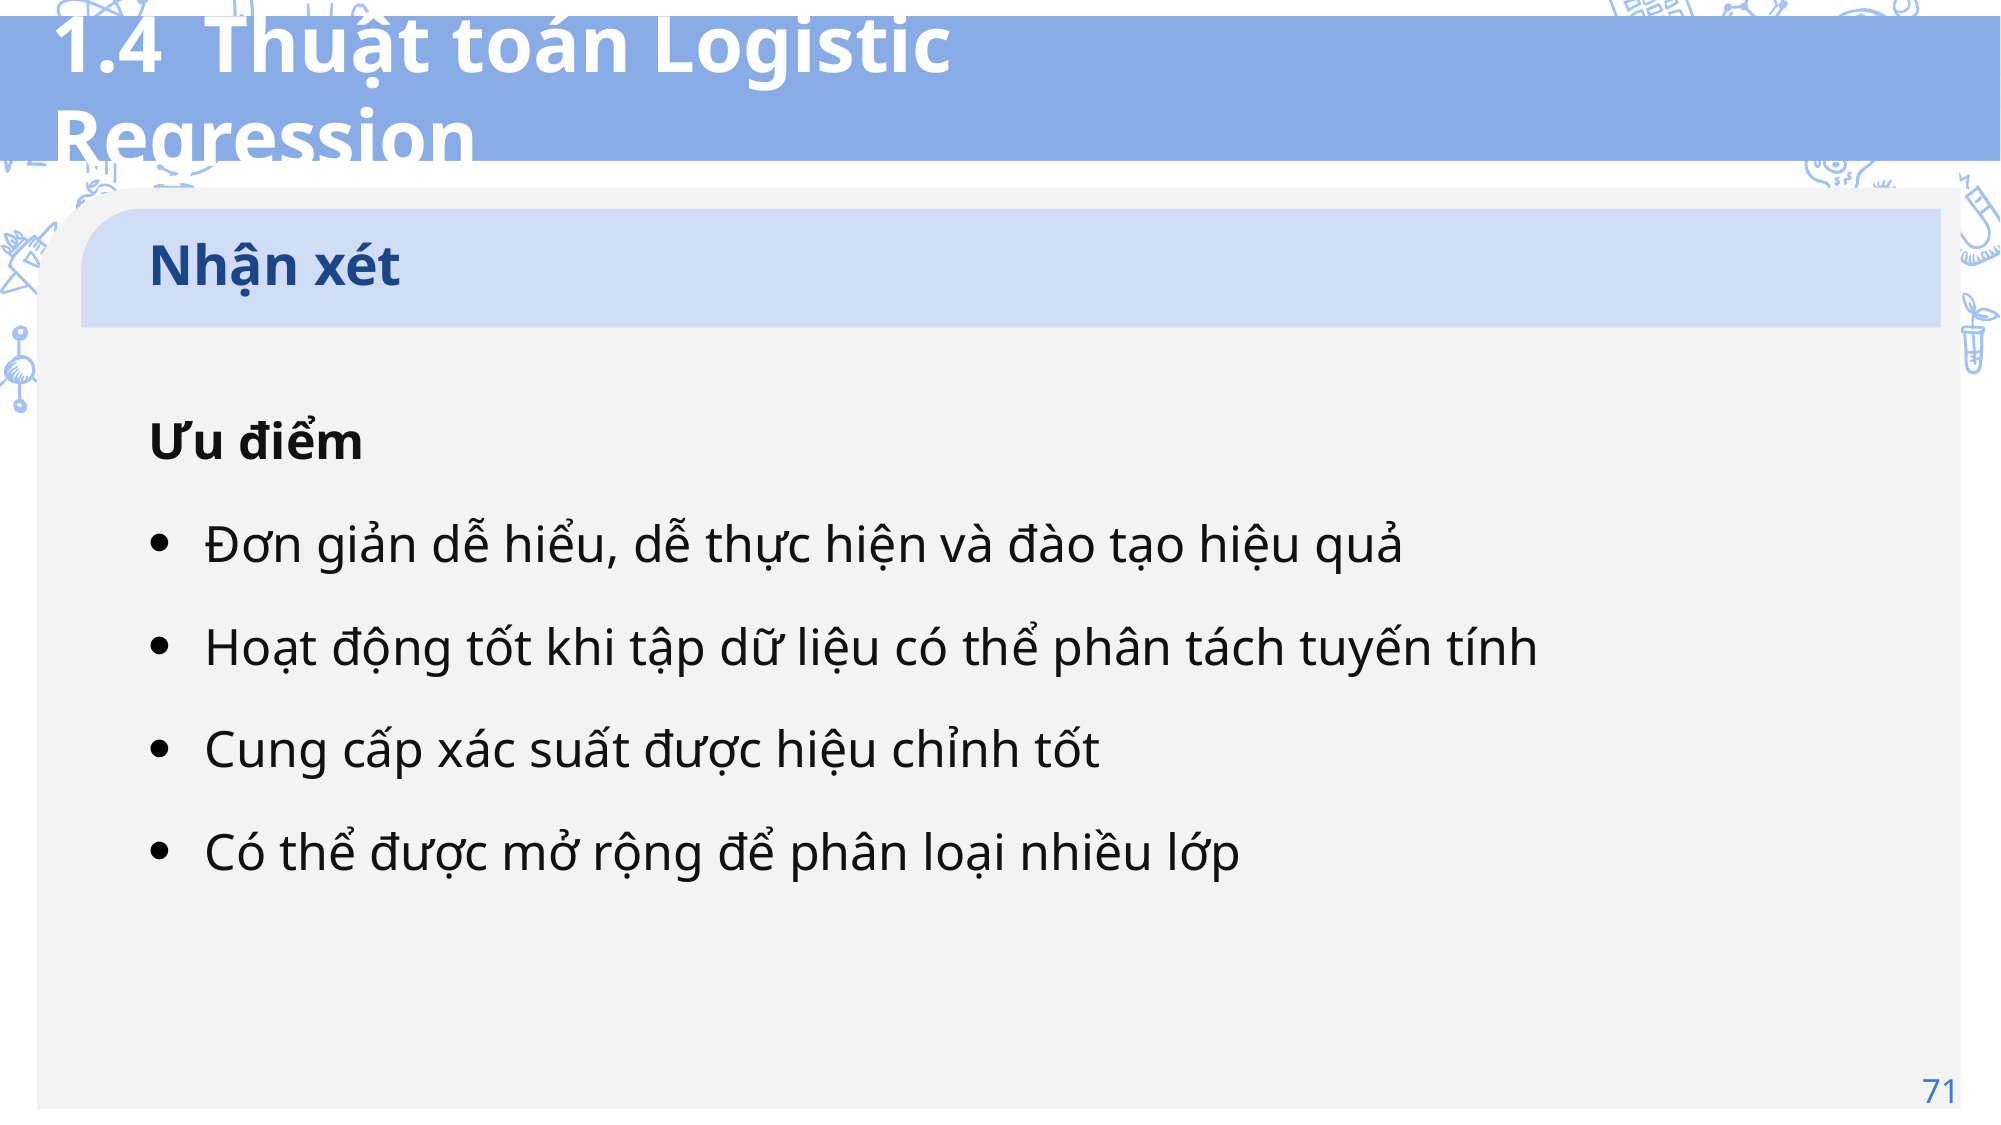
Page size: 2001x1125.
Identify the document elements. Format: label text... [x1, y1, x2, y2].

title 1.4 Thuật toán Logistic Regression [36, 39, 1380, 138]
text_box Ưu điểm Đơn giản dễ hiểu, dễ thực hiện và đào tạo hiệu quả Hoạt động tốt khi tập dữ liệu có thể phân tách tuyến tính Cung cấp xác suất được hiệu chỉnh tốt Có thể được mở rộng để phân loại nhiều lớp [133, 372, 1622, 888]
text_box Nhận xét [133, 222, 1458, 315]
slide_number 71 [1880, 1061, 2000, 1125]
